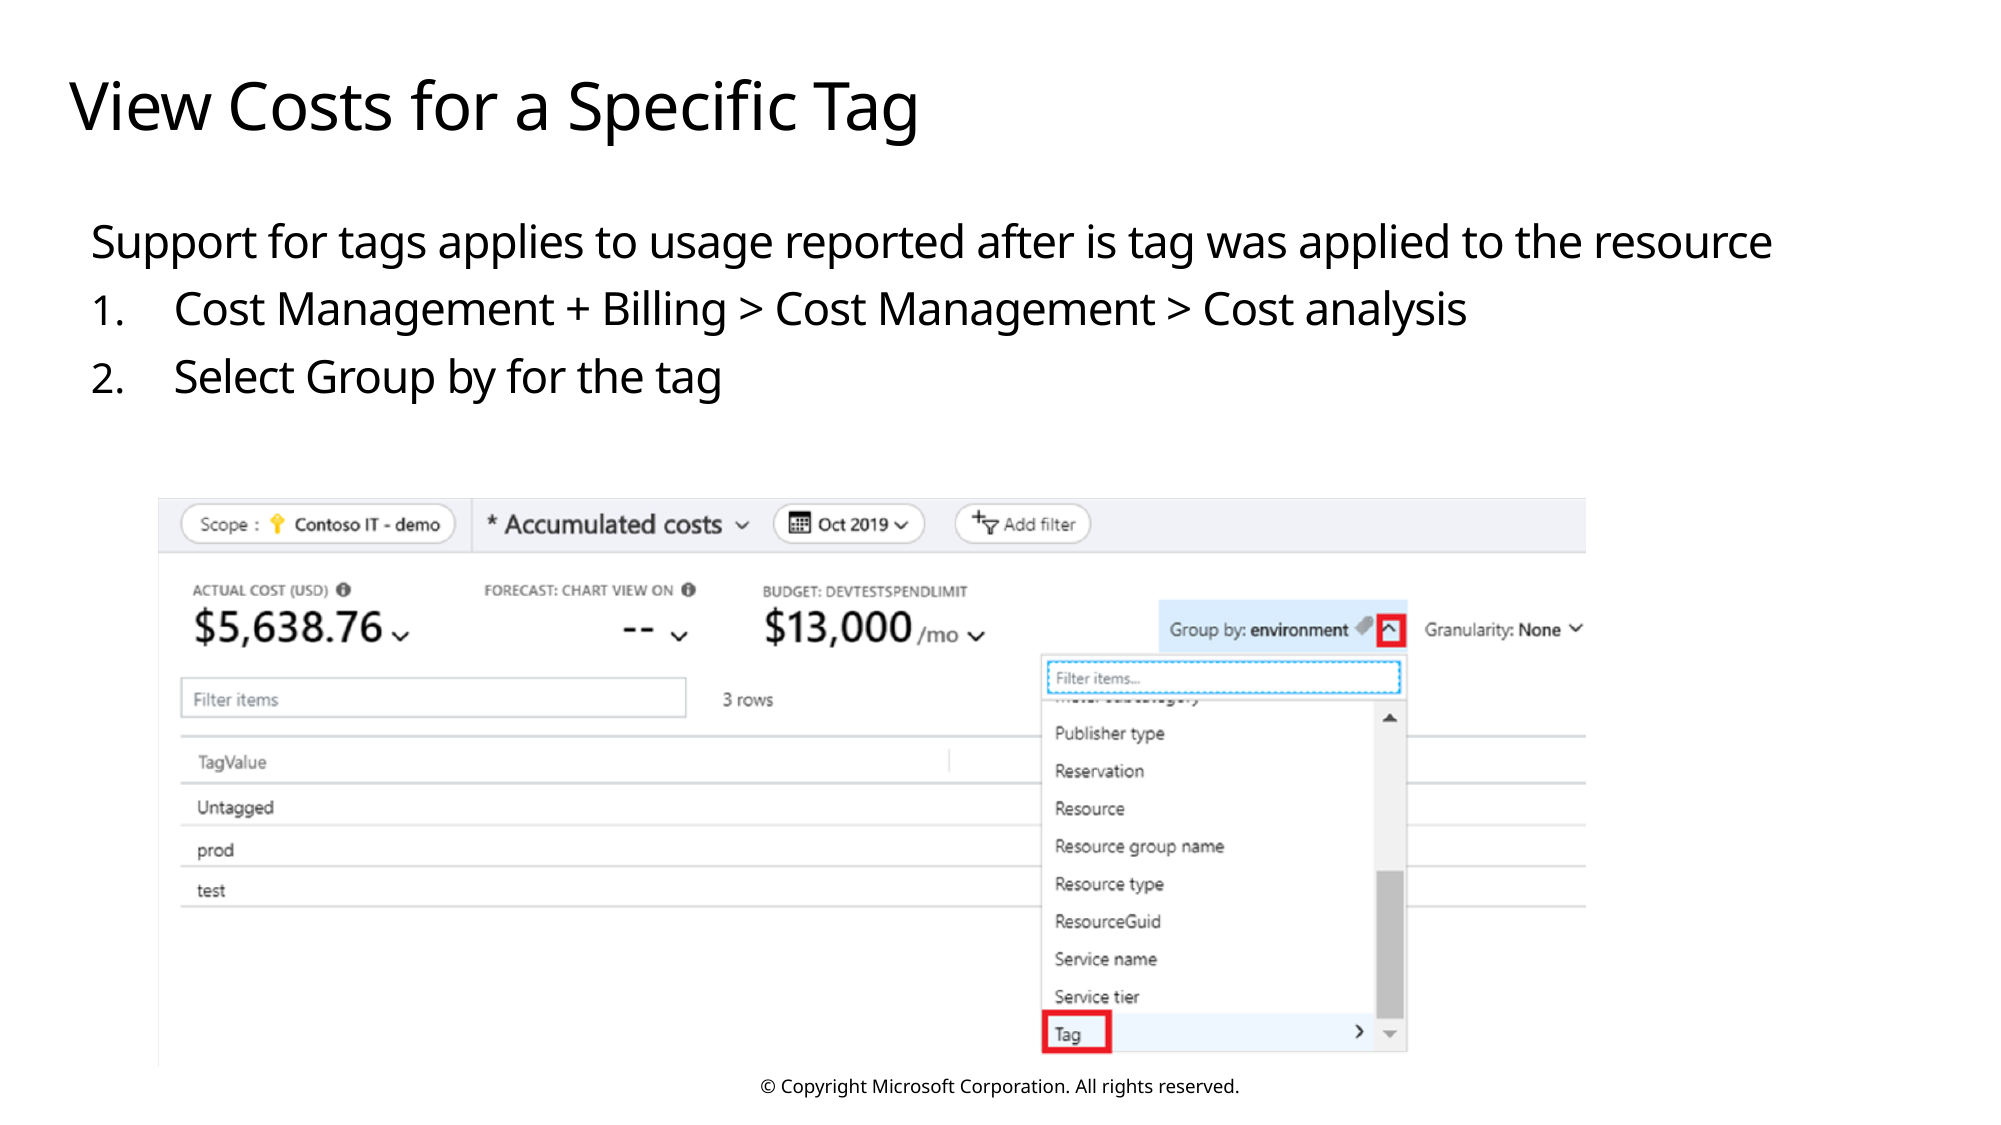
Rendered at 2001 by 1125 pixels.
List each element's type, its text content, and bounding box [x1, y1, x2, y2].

picture [158, 498, 1586, 1067]
list Support for tags applies to usage reported after is tag was applied to the resource Cost Management + Billing > Cost Management > Cost analysis Select Group by for the tag [75, 205, 1812, 525]
title View Costs for a Specific Tag [69, 58, 1931, 170]
